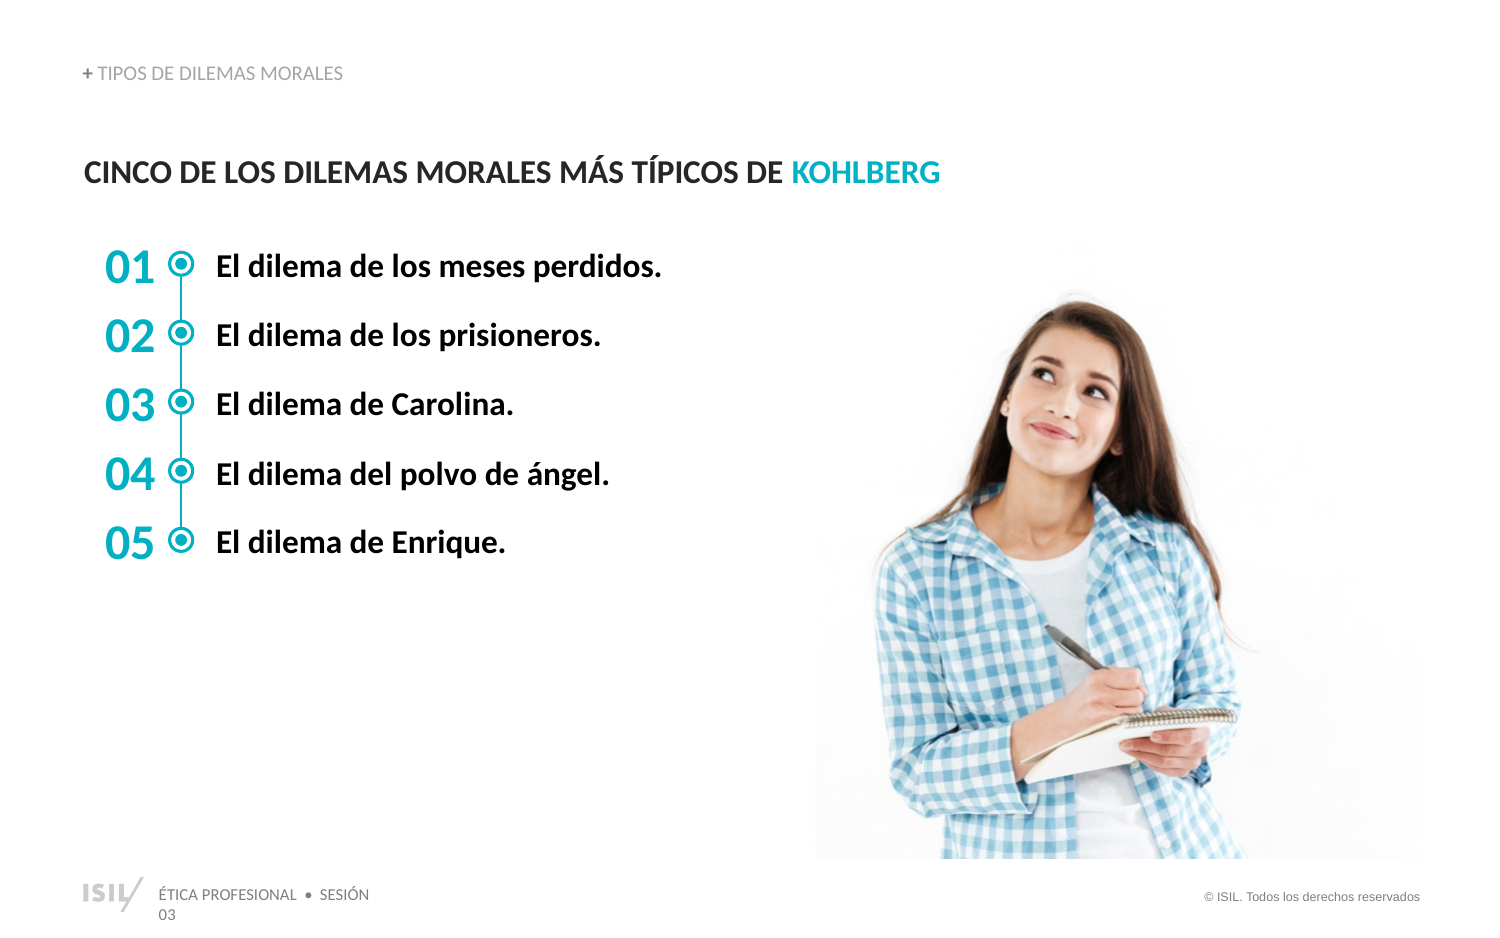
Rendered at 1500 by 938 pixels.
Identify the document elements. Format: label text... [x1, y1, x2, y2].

text_box El dilema del polvo de ángel. [216, 453, 720, 493]
text_box El dilema de los prisioneros. [216, 315, 720, 355]
text_box CINCO DE LOS DILEMAS MORALES MÁS TÍPICOS DE KOHLBERG [83, 150, 980, 191]
text_box El dilema de Enrique. [216, 522, 720, 562]
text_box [169, 458, 193, 483]
text_box 01 [89, 233, 156, 294]
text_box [169, 389, 193, 414]
text_box 04 [89, 440, 156, 501]
picture [814, 233, 1424, 859]
text_box 03 [89, 371, 156, 432]
text_box 02 [89, 302, 156, 363]
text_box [169, 528, 193, 552]
text_box El dilema de los meses perdidos. [216, 246, 720, 286]
text_box 05 [89, 509, 156, 570]
text_box El dilema de Carolina. [216, 384, 720, 424]
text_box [169, 251, 193, 276]
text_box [169, 320, 193, 345]
text_box + TIPOS DE DILEMAS MORALES [82, 62, 768, 85]
